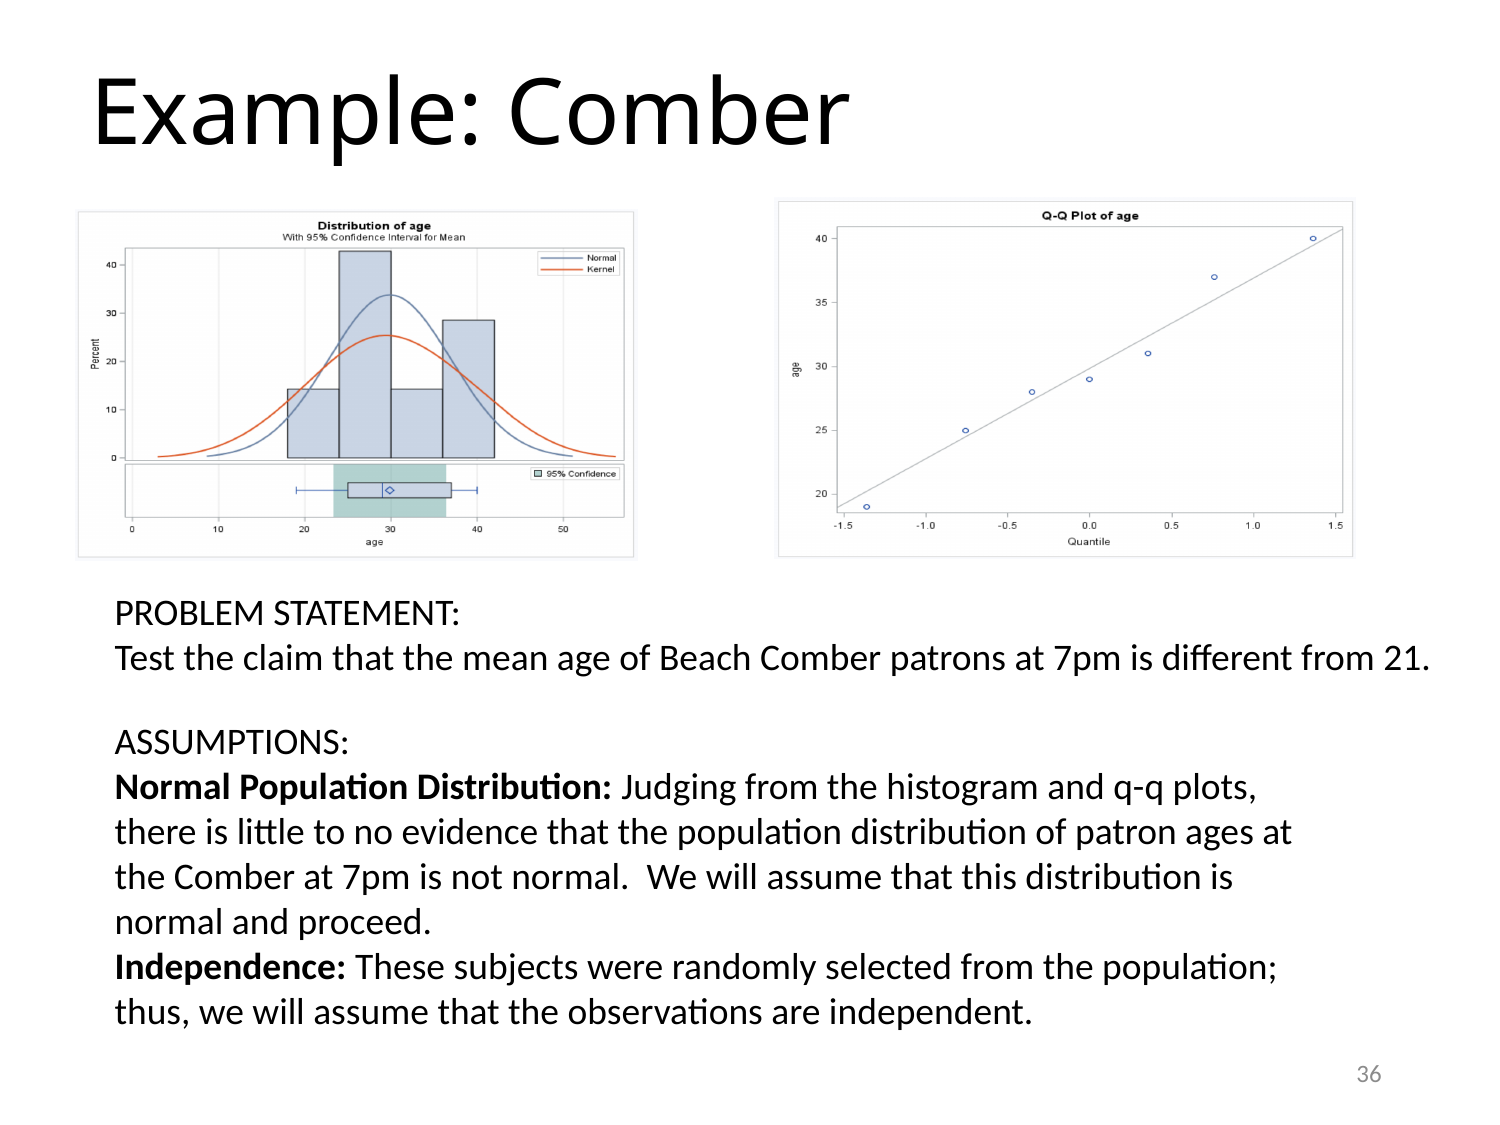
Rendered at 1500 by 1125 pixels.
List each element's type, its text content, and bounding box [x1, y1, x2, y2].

title Example: Comber [75, 37, 1425, 193]
text_box PROBLEM STATEMENT: Test the claim that the mean age of Beach Comber patrons at 7pm is different from 21. [99, 580, 1450, 686]
picture [74, 209, 638, 561]
slide_number 36 [1059, 1042, 1397, 1103]
picture [774, 196, 1356, 559]
text_box ASSUMPTIONS: Normal Population Distribution: Judging from the histogram and q-q plots, there is little to no evidence that the population distribution of patron ages at the Comber at 7pm is not normal. We will assume that this distribution is normal and proceed. Independence: These subjects were randomly selected from the population; thus, we will assume that the observations are independent. [99, 709, 1356, 1040]
